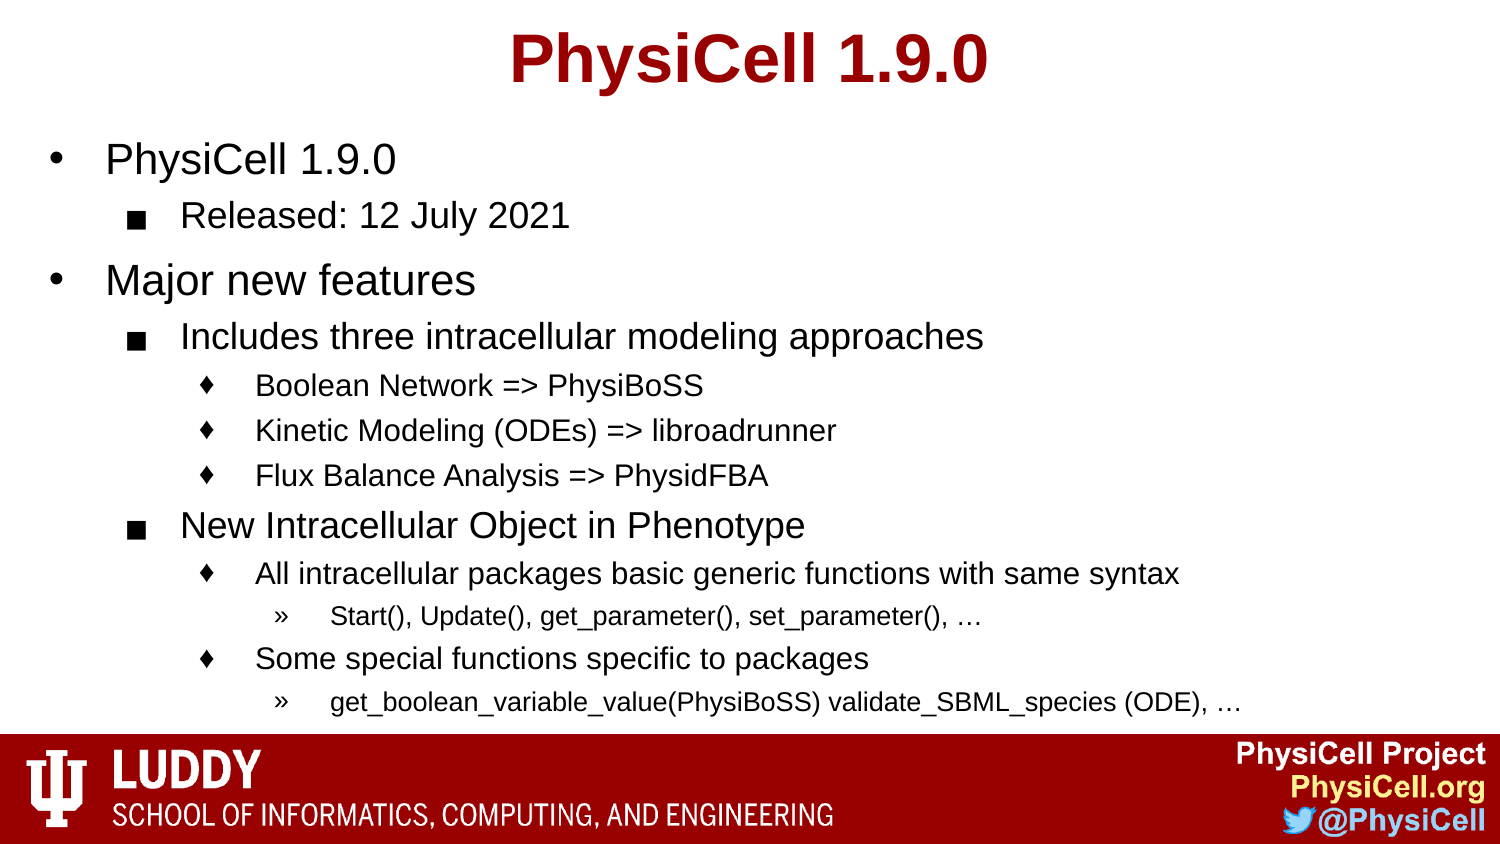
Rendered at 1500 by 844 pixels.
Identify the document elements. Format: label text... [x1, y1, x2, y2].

title PhysiCell 1.9.0 [0, 0, 1500, 121]
picture [0, 739, 1500, 844]
list PhysiCell 1.9.0 Released: 12 July 2021 Major new features Includes three intracellular modeling approaches Boolean Network => PhysiBoSS Kinetic Modeling (ODEs) => libroadrunner Flux Balance Analysis => PhysidFBA New Intracellular Object in Phenotype All intracellular packages basic generic functions with same syntax Start(), Update(), get_parameter(), set_parameter(), … Some special functions specific to packages get_boolean_variable_value(PhysiBoSS) validate_SBML_species (ODE), … [0, 123, 1500, 739]
